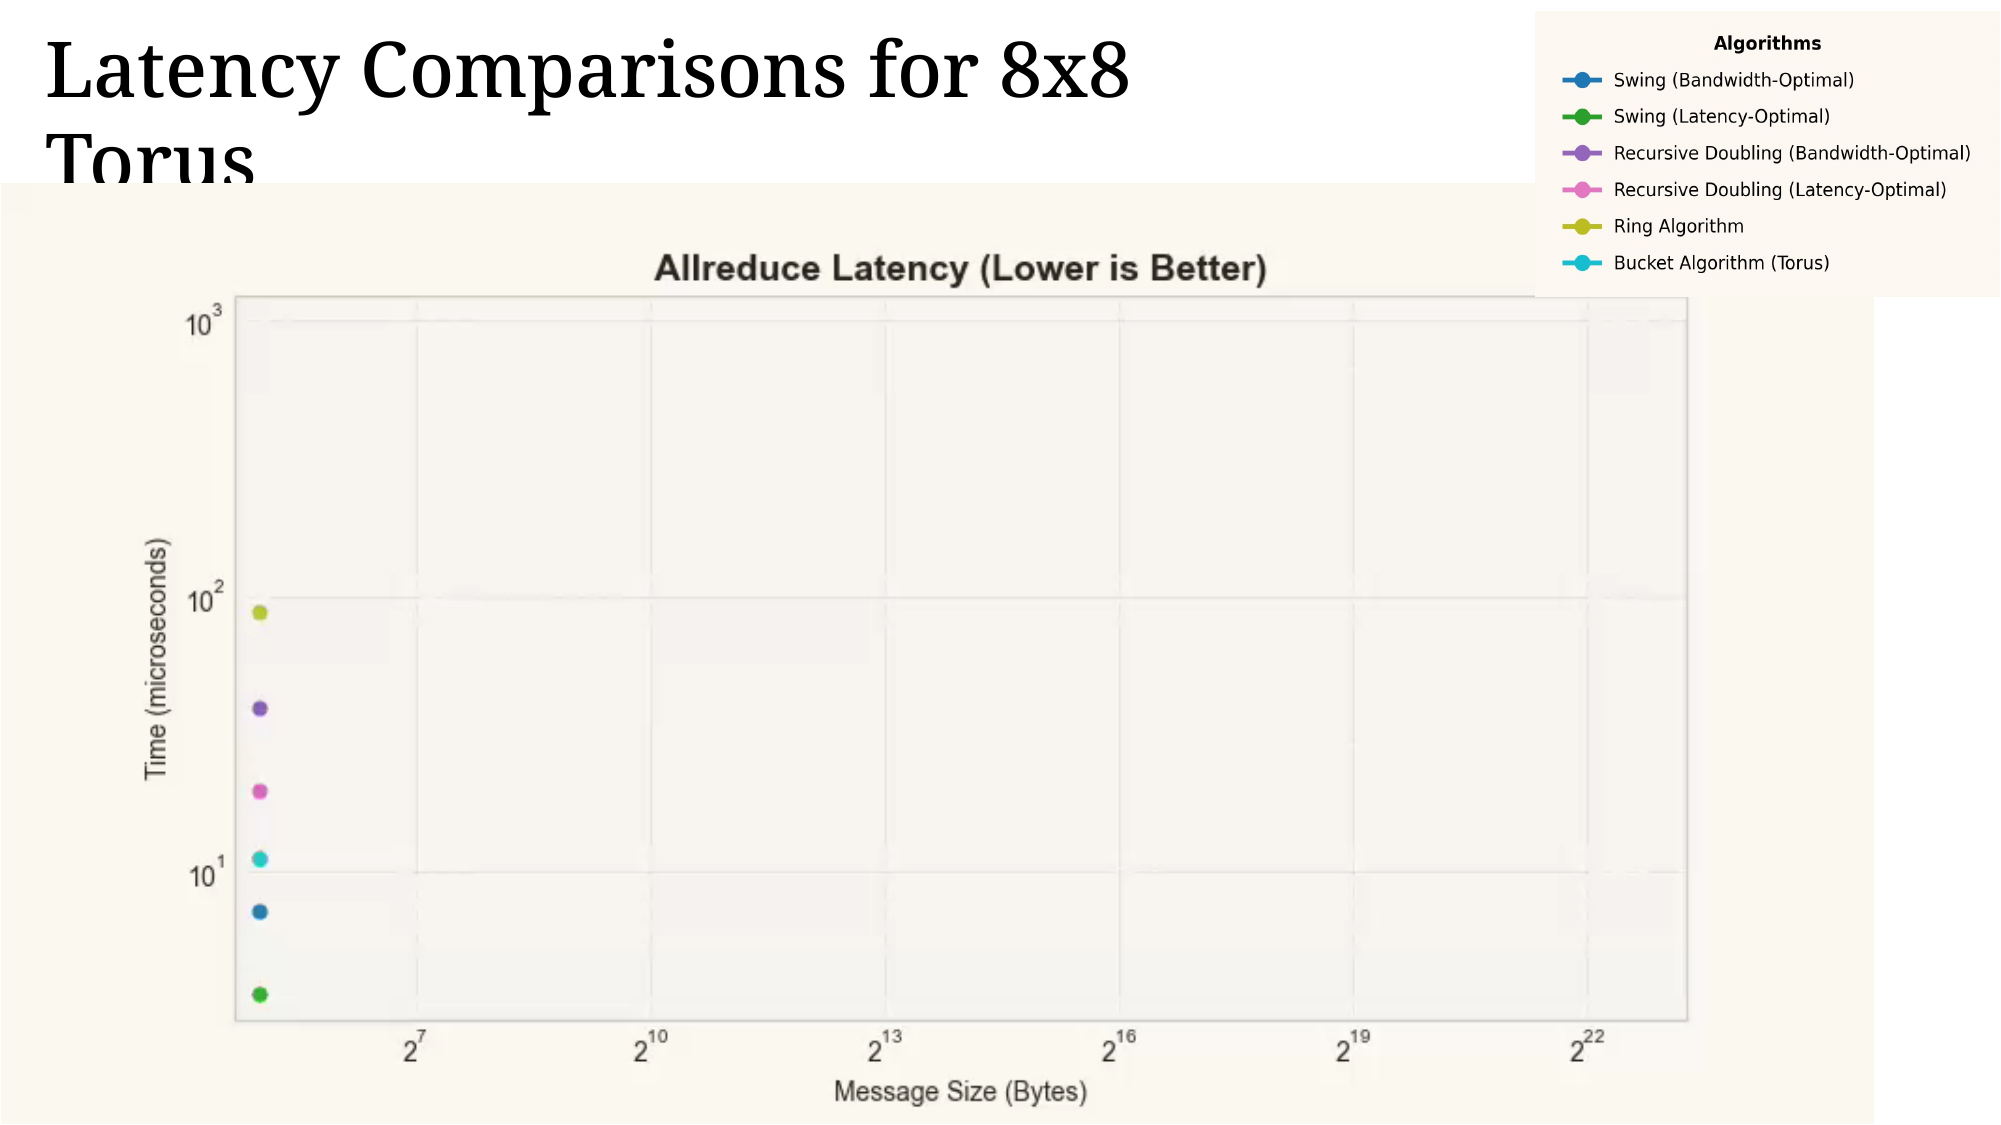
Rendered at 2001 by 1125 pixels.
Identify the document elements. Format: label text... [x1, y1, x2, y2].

picture [1535, 11, 2000, 297]
text_box Latency Comparisons for 8x8 Torus [30, 12, 1255, 182]
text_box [0, 182, 1875, 1125]
